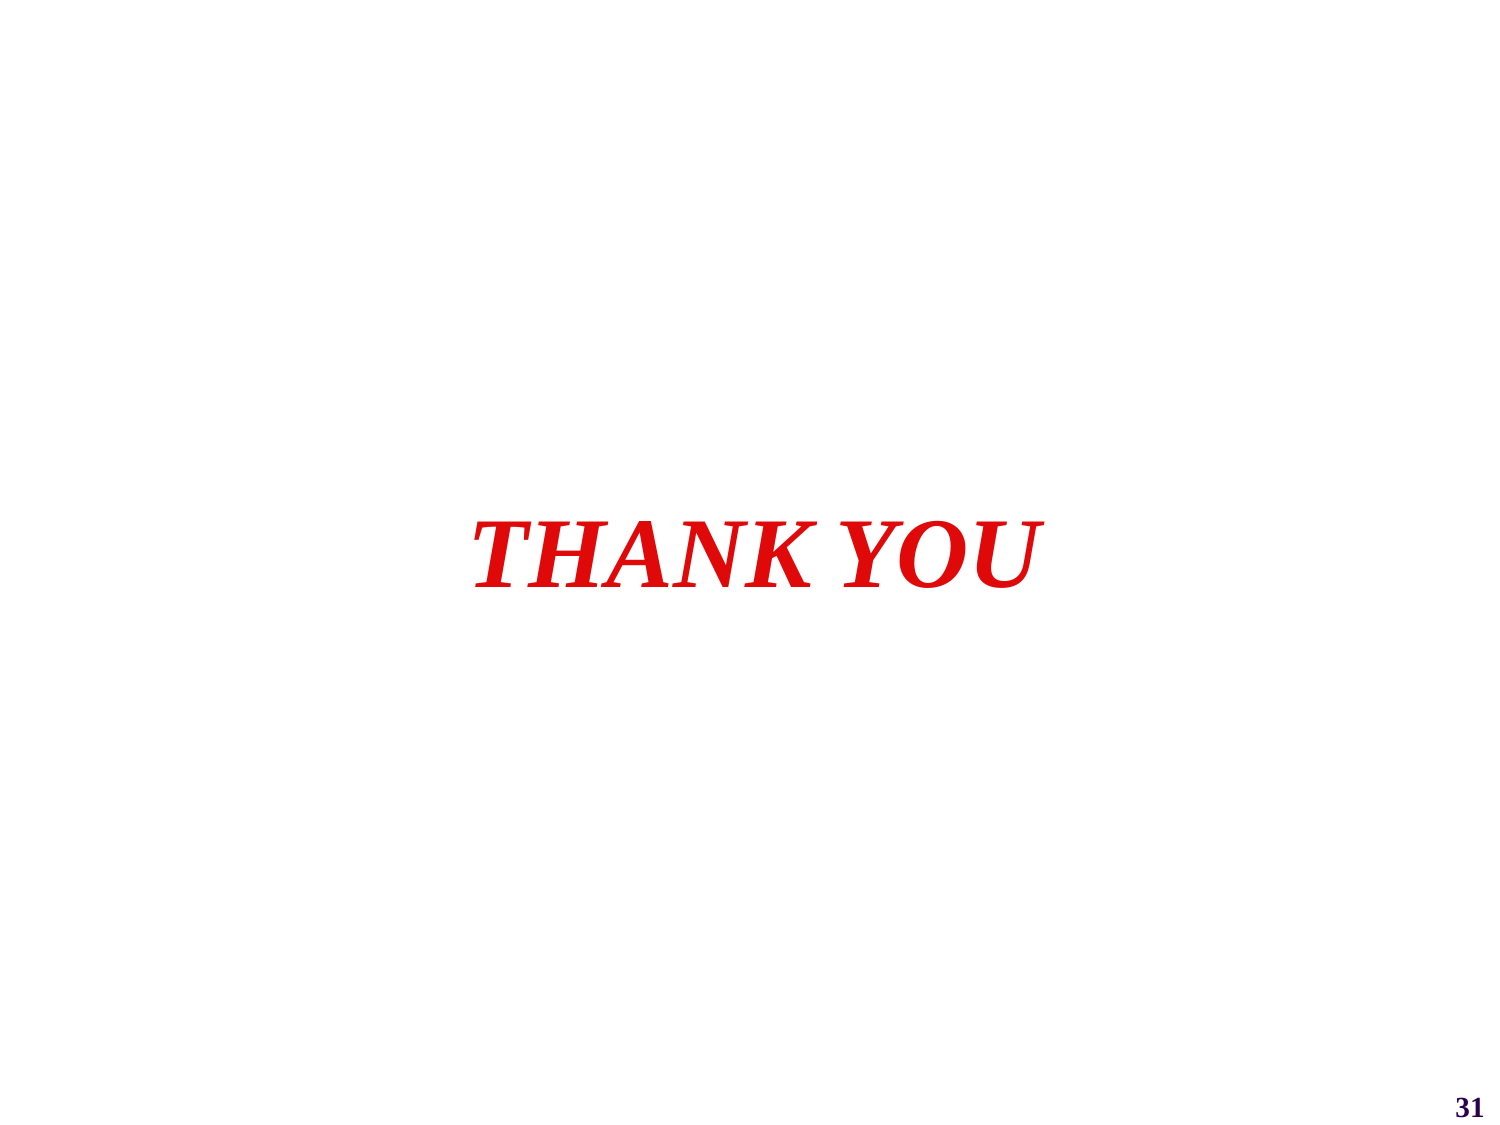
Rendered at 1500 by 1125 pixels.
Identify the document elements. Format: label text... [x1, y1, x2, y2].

slide_number 31 [1437, 1087, 1500, 1125]
title Thank you [116, 480, 1393, 705]
